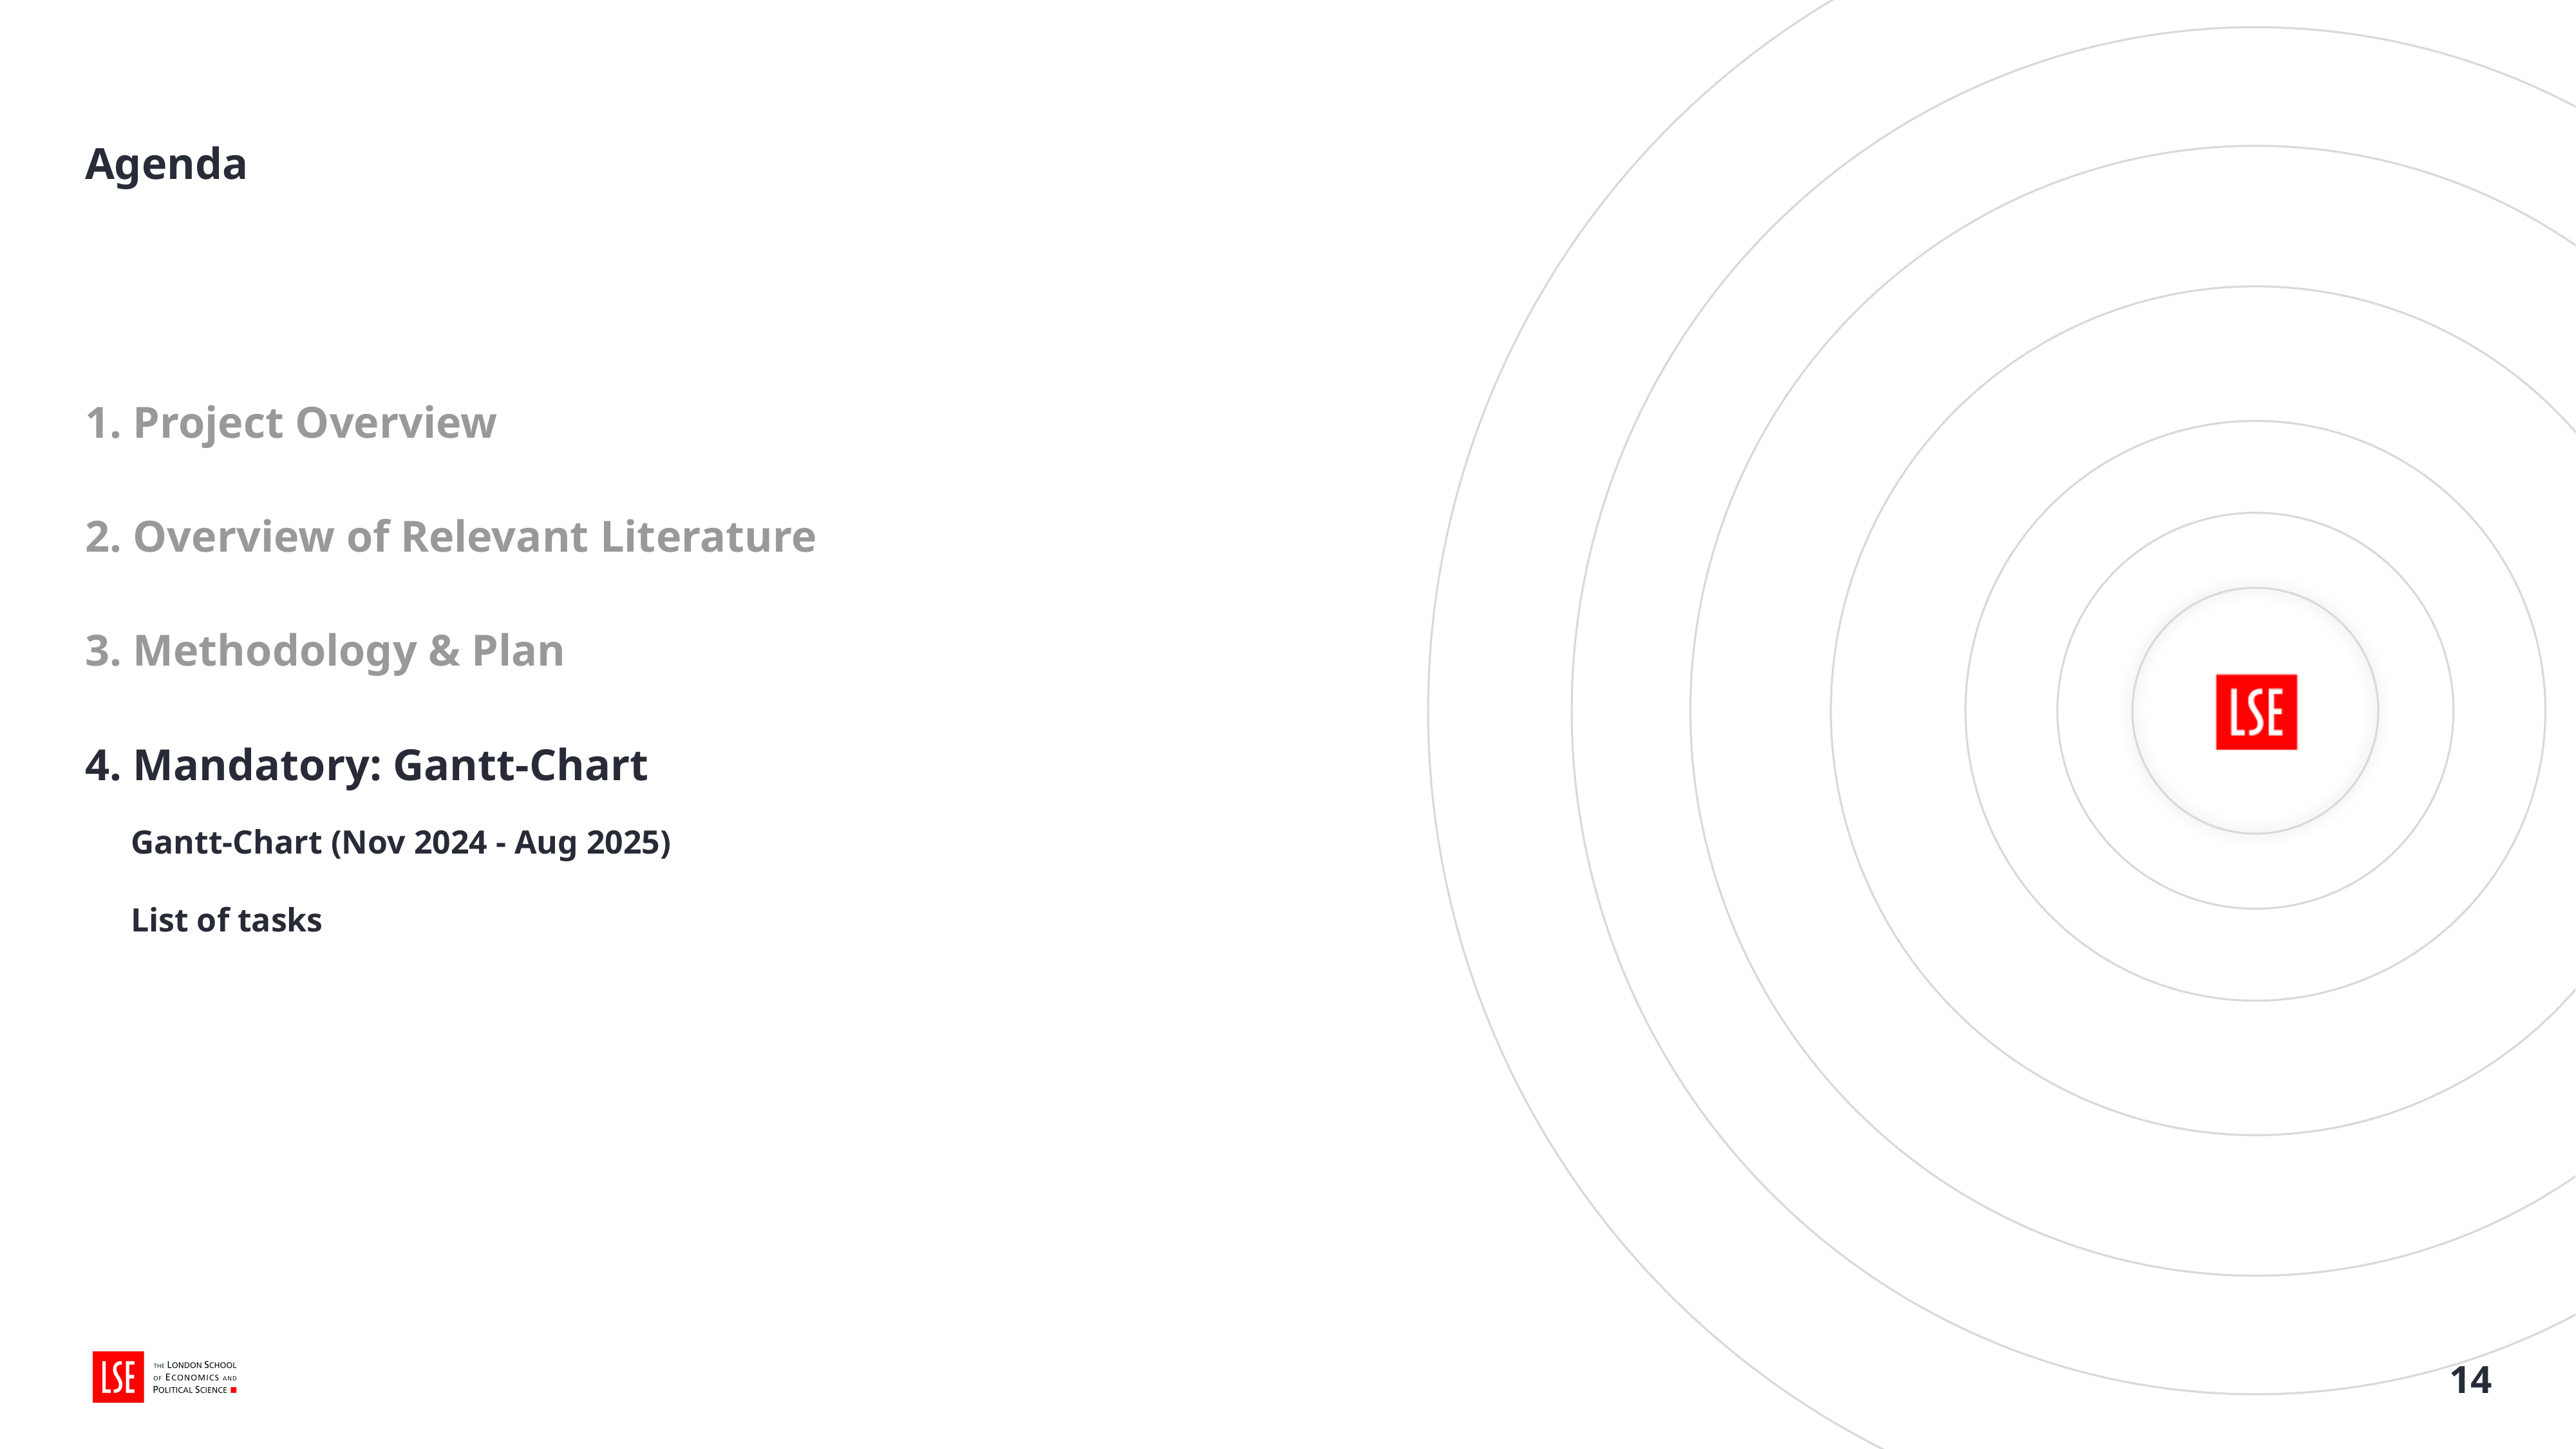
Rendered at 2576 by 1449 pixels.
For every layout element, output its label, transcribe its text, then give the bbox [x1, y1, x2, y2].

text_box 4. Mandatory: Gantt-Chart [75, 716, 1288, 810]
text_box [1427, 0, 2576, 1449]
text_box 1. Project Overview [75, 374, 1288, 467]
text_box Agenda [75, 116, 1288, 209]
text_box [2130, 586, 2380, 836]
picture [2208, 663, 2303, 769]
text_box Gantt-Chart (Nov 2024 - Aug 2025) [121, 814, 1334, 868]
text_box 2. Overview of Relevant Literature [75, 488, 1288, 582]
picture [88, 1347, 243, 1410]
text_box List of tasks [121, 892, 1334, 946]
text_box 3. Methodology & Plan [75, 603, 1288, 696]
